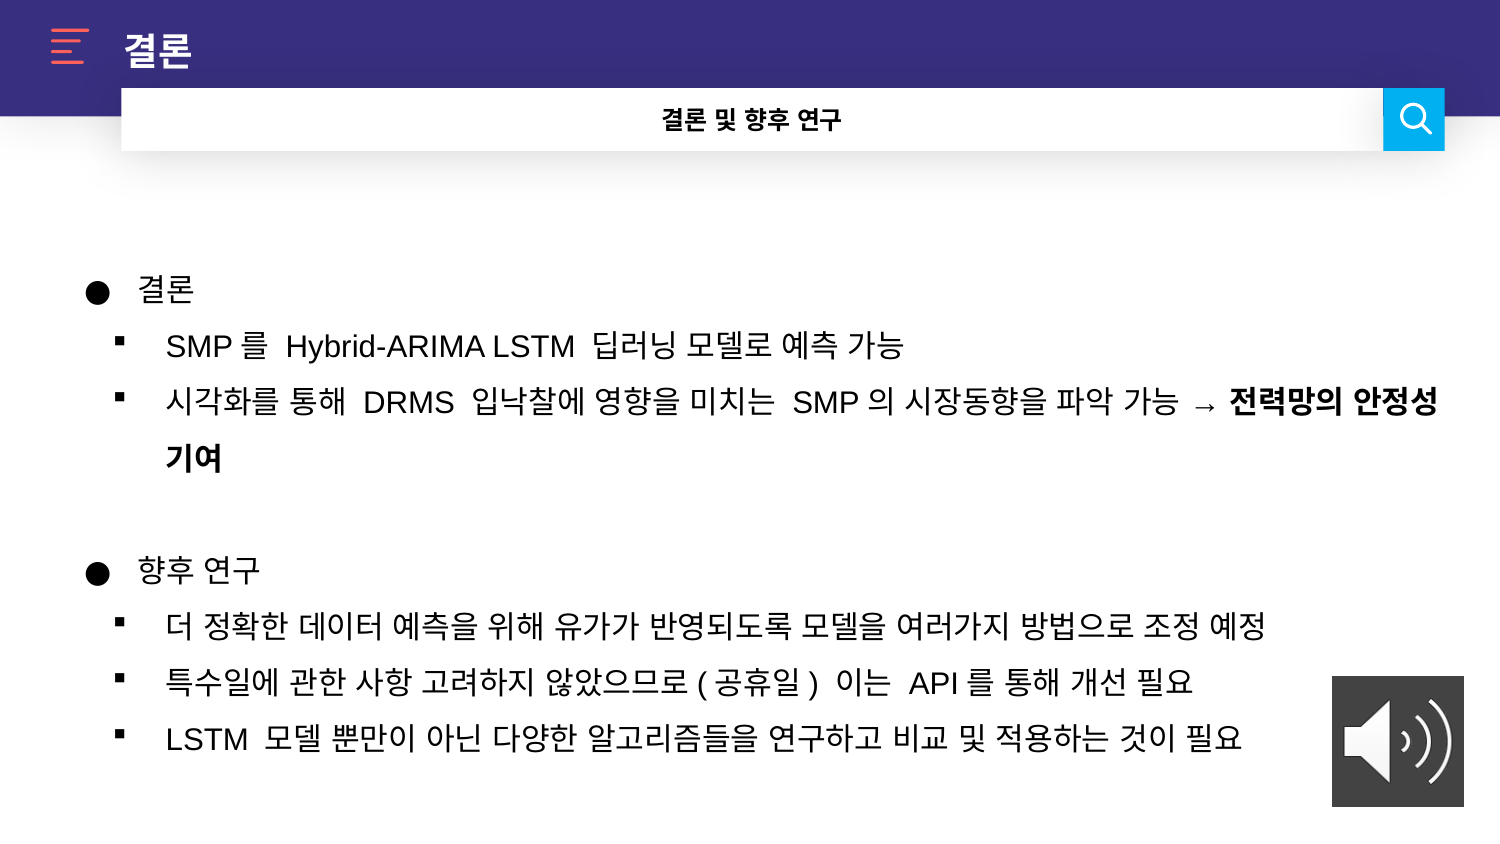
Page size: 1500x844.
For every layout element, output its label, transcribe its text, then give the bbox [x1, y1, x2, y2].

text_box 결론 SMP를 Hybrid-ARIMA LSTM 딥러닝 모델로 예측 가능 시각화를 통해 DRMS 입낙찰에 영향을 미치는 SMP의 시장동향을 파악 가능 → 전력망의 안정성 기여 향후 연구 더 정확한 데이터 예측을 위해 유가가 반영되도록 모델을 여러가지 방법으로 조정 예정 특수일에 관한 사항 고려하지 않았으므로(공휴일) 이는 API를 통해 개선 필요 LSTM 모델 뿐만이 아닌 다양한 알고리즘들을 연구하고 비교 및 적용하는 것이 필요 [51, 245, 1471, 783]
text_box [50, 28, 90, 65]
text_box 결론 [0, 0, 1500, 117]
text_box 결론 및 향후 연구 [121, 88, 1378, 151]
picture [1330, 674, 1465, 809]
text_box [1399, 102, 1433, 136]
text_box [1383, 88, 1445, 151]
